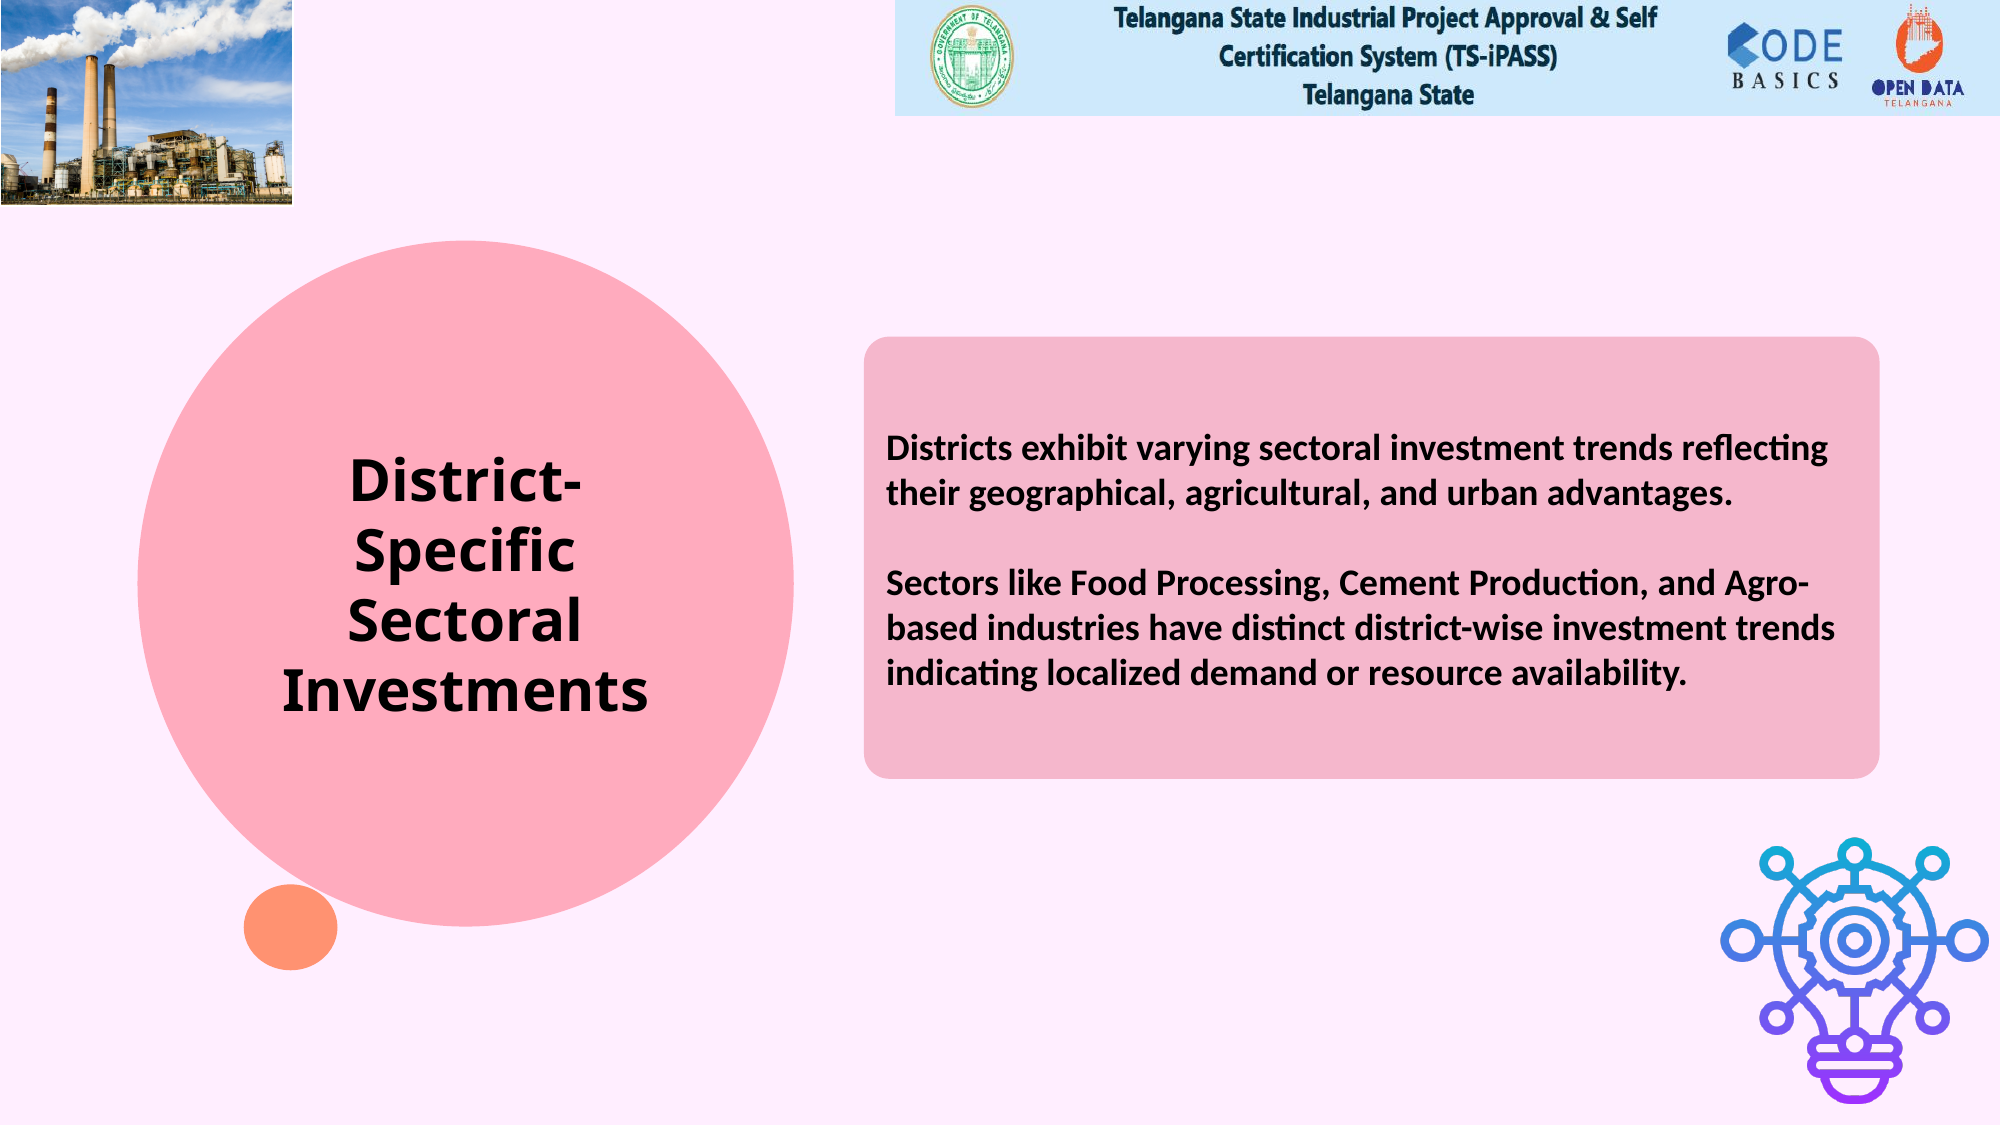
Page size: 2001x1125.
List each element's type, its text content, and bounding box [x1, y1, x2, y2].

text_box District-Specific Sectoral Investments [136, 239, 795, 928]
text_box Districts exhibit varying sectoral investment trends reflecting their geographical, agricultural, and urban advantages. Sectors like Food Processing, Cement Production, and Agro-based industries have distinct district-wise investment trends indicating localized demand or resource availability. [862, 335, 1881, 780]
picture [0, 4, 293, 199]
text_box [0, 0, 294, 207]
text_box [242, 883, 339, 972]
picture [895, 0, 2000, 116]
picture [1716, 833, 1993, 1108]
